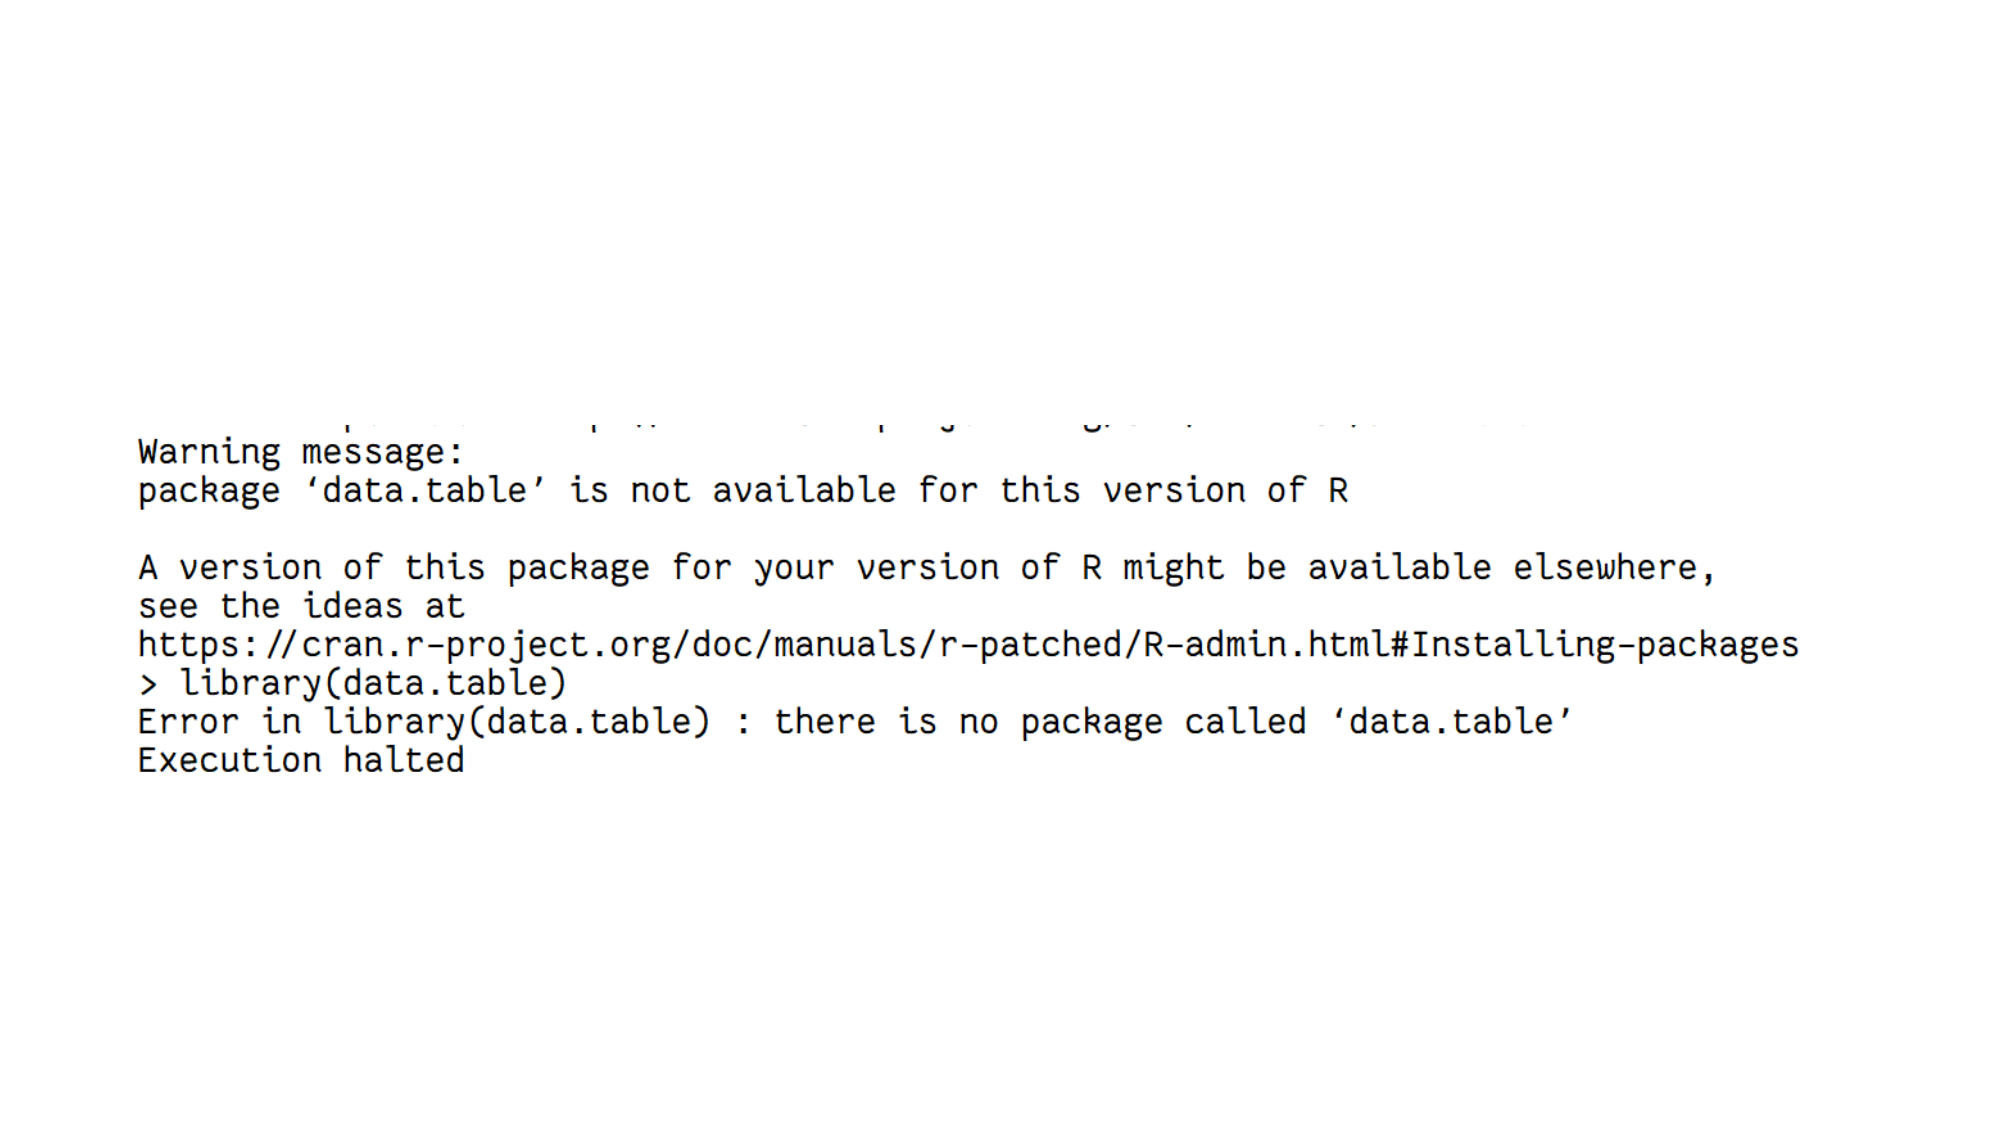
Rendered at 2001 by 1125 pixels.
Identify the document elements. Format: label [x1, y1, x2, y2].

list [137, 425, 1863, 799]
